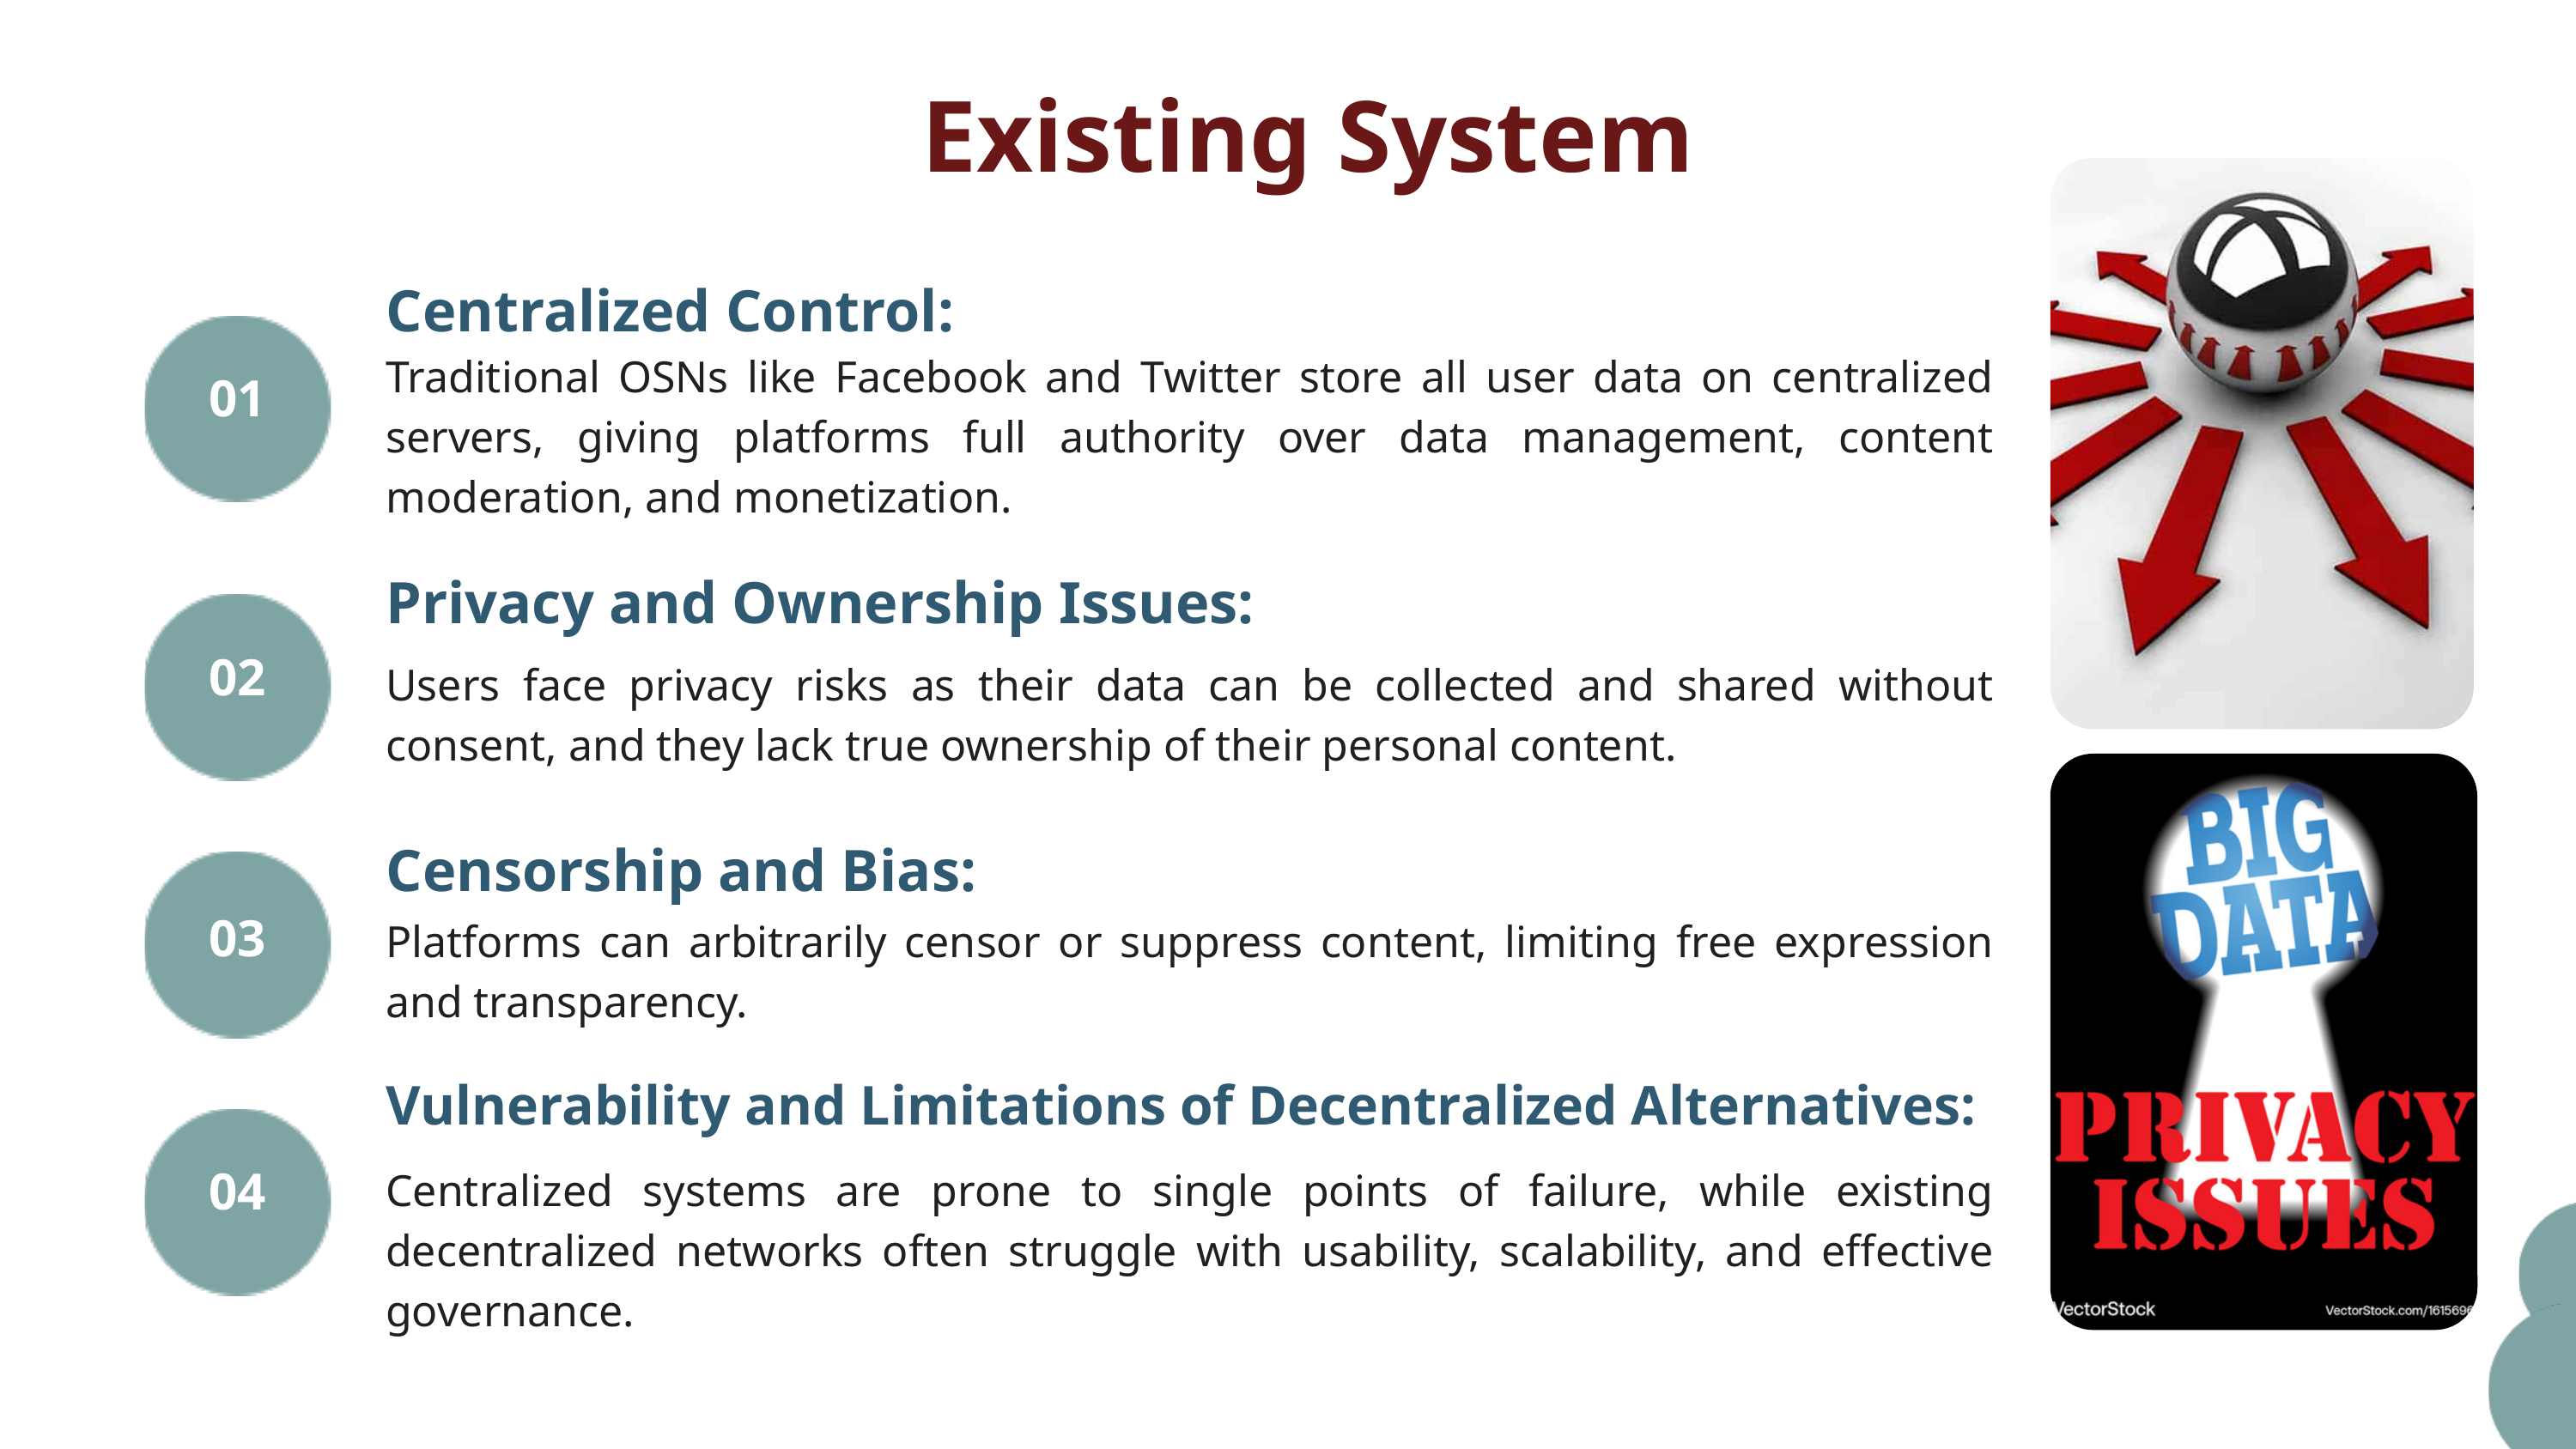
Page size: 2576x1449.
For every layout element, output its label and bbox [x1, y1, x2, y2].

text_box [386, 1162, 1995, 1348]
text_box [2518, 1202, 2576, 1303]
text_box [386, 653, 1995, 827]
text_box [386, 269, 1191, 363]
text_box [169, 1161, 307, 1244]
text_box [169, 646, 307, 730]
text_box [144, 852, 331, 1039]
text_box [386, 561, 1331, 654]
text_box [169, 367, 307, 451]
text_box [144, 316, 331, 502]
text_box [2050, 753, 2478, 1331]
text_box [144, 594, 331, 781]
text_box [2488, 1303, 2576, 1449]
text_box [386, 1066, 2045, 1155]
text_box [921, 64, 2173, 226]
text_box [144, 1109, 331, 1296]
text_box [386, 344, 1995, 533]
text_box [386, 828, 1995, 1065]
text_box [2050, 157, 2475, 730]
text_box [169, 908, 307, 991]
